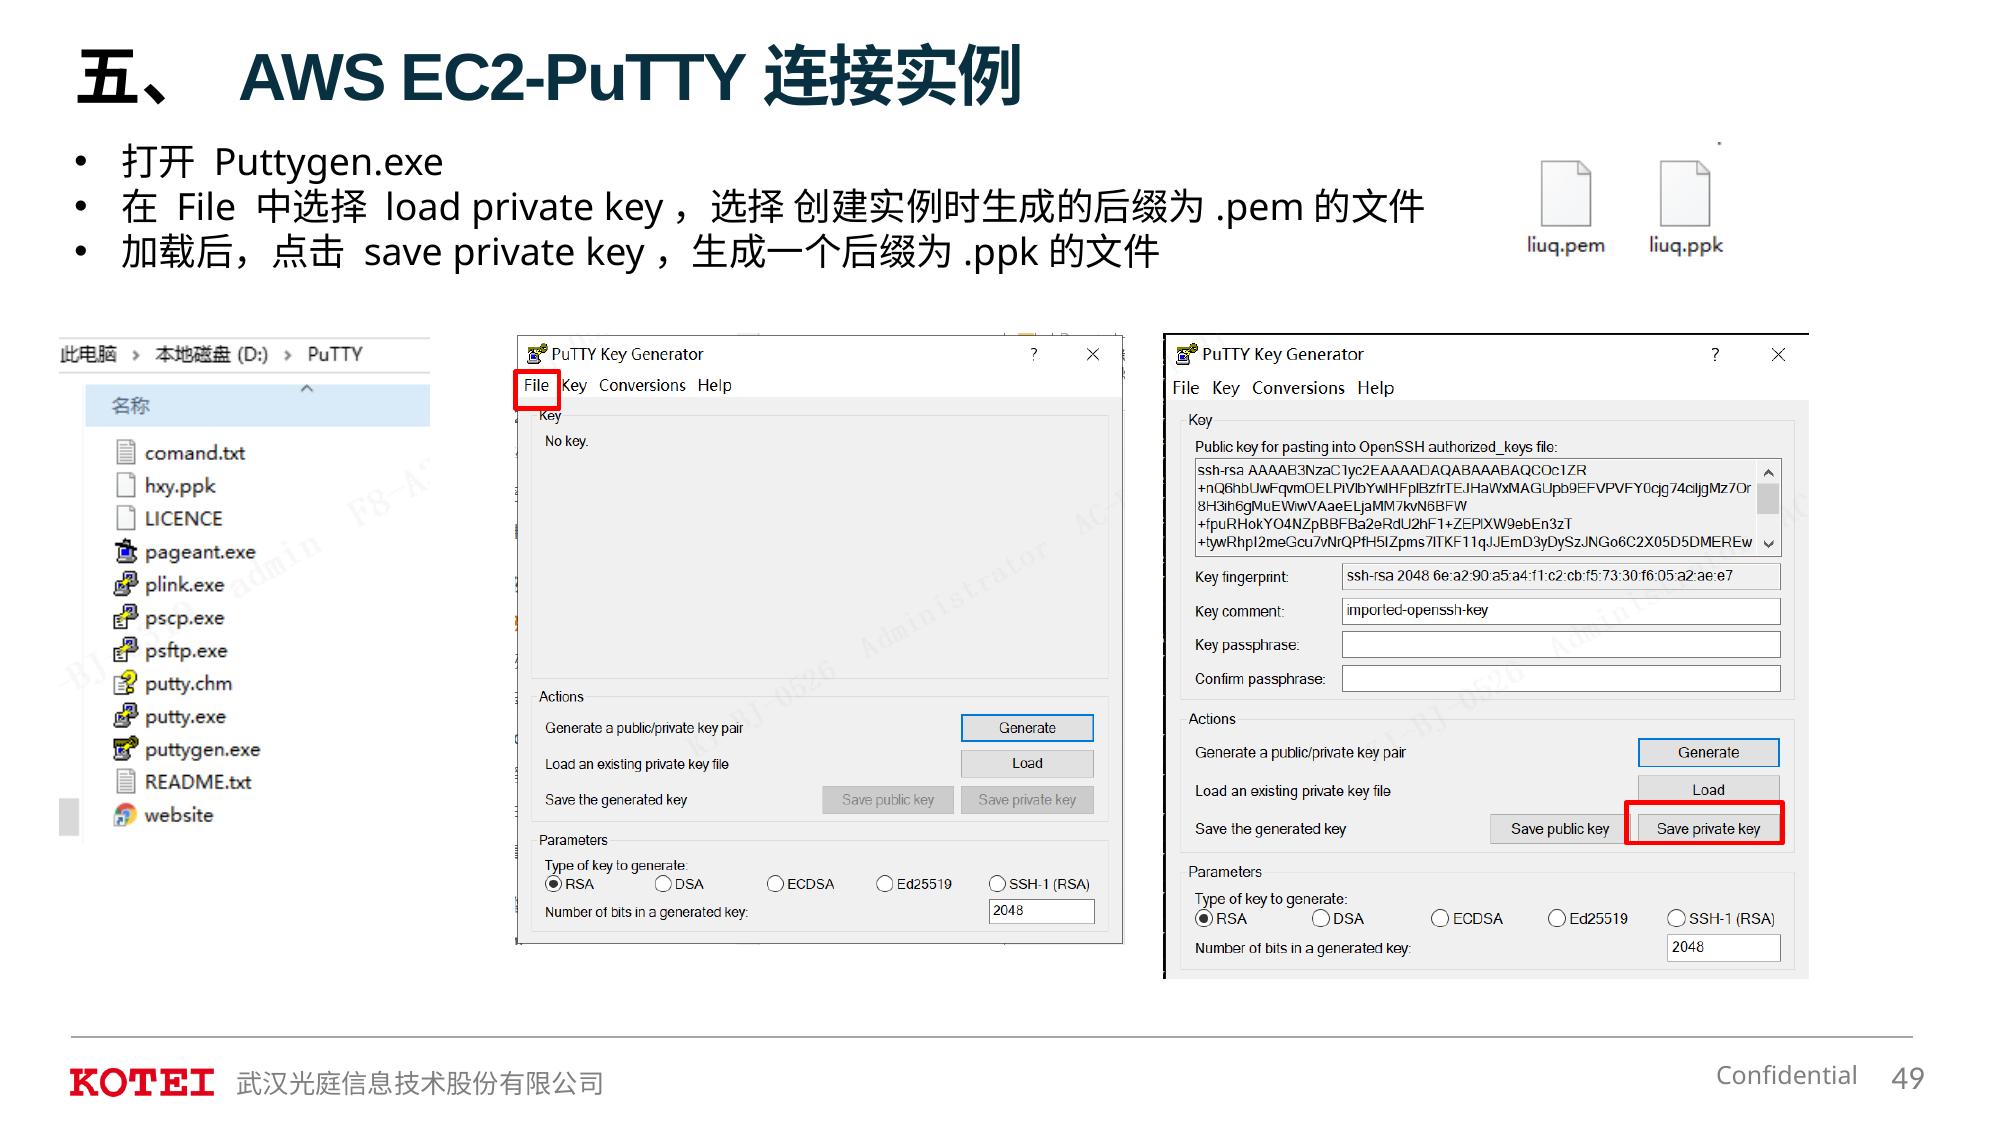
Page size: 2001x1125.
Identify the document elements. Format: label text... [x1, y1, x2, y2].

picture [1510, 142, 1757, 319]
picture [56, 1059, 228, 1105]
picture [515, 333, 1126, 946]
text_box 打开 Puttygen.exe 在 File 中选择 load private key，选择 创建实例时生成的后缀为.pem的文件 加载后，点击 save private key，生成一个后缀为.ppk的文件 [59, 130, 1819, 281]
picture [59, 333, 431, 844]
text_box 五、 AWS EC2-PuTTY连接实例 [59, 60, 1420, 123]
picture [1163, 333, 1809, 979]
